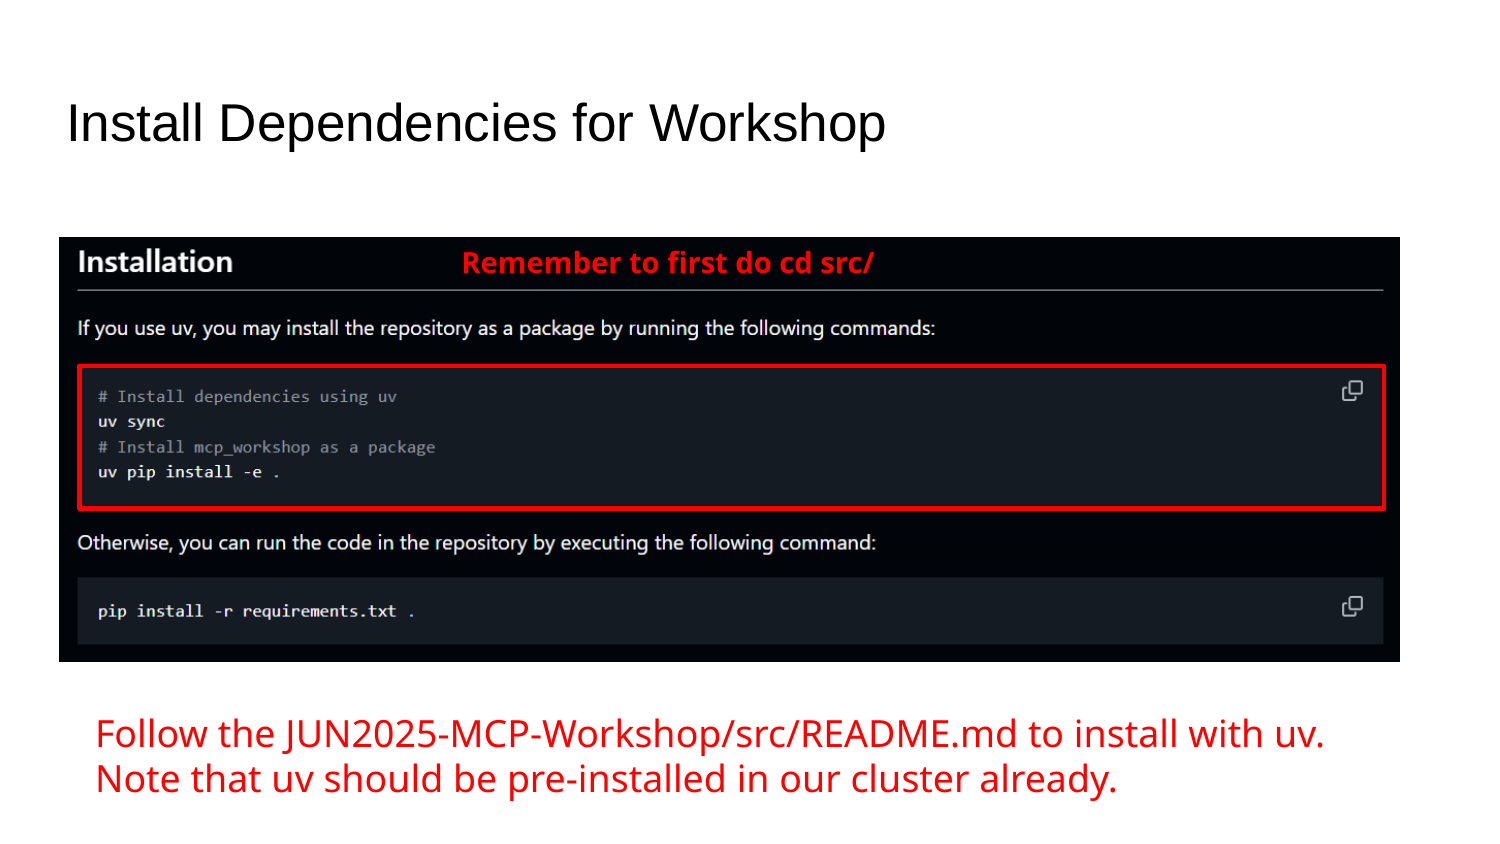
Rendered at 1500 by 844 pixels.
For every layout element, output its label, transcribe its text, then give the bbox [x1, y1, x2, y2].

title Install Dependencies for Workshop [51, 72, 1449, 167]
text_box Follow the JUN2025-MCP-Workshop/src/README.md to install with uv. Note that uv should be pre-installed in our cluster already. [80, 695, 1369, 816]
picture [59, 236, 1400, 663]
